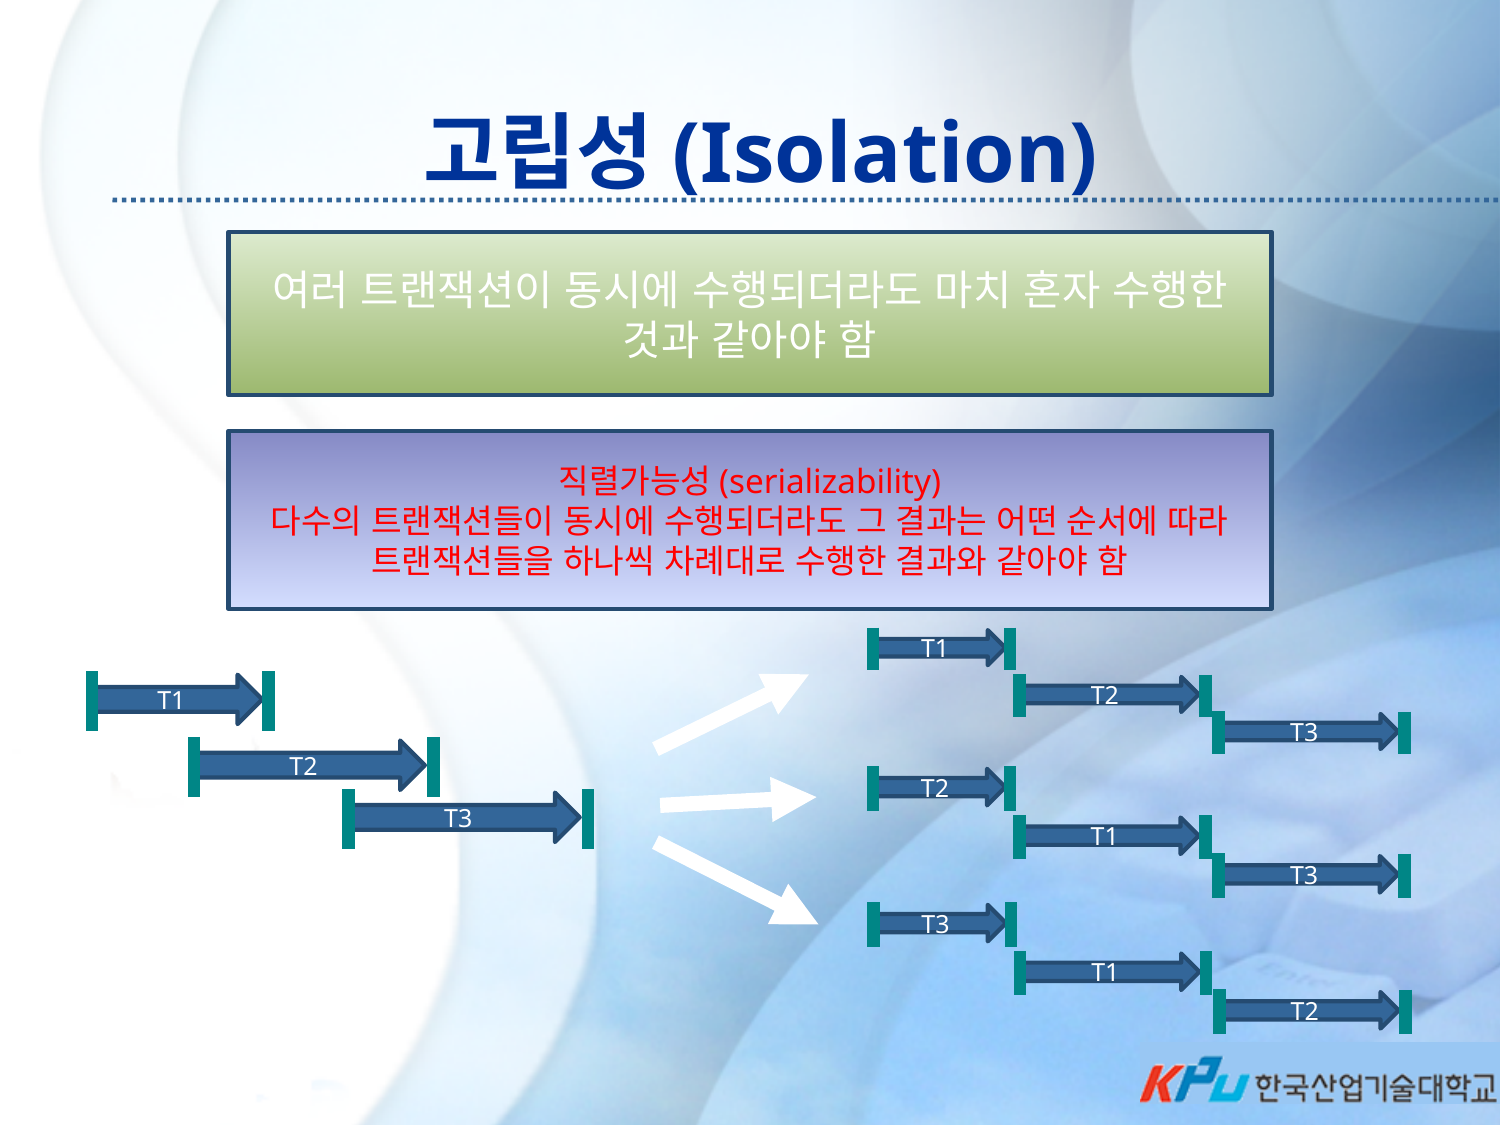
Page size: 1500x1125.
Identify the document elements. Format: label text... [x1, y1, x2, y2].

title 고립성(Isolation) [117, 105, 1405, 193]
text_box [655, 674, 810, 750]
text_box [872, 627, 1405, 755]
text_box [873, 901, 1406, 1035]
text_box 여러 트랜잭션이 동시에 수행되더라도 마치 혼자 수행한 것과 같아야 함 [226, 230, 1274, 397]
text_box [91, 670, 589, 850]
text_box 직렬가능성(serializability) 다수의 트랜잭션들이 동시에 수행되더라도 그 결과는 어떤 순서에 따라 트랜잭션들을 하나씩 차례대로 수행한 결과와 같아야 함 [226, 429, 1274, 611]
picture [0, 0, 1500, 1125]
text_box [659, 796, 817, 806]
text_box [872, 765, 1405, 899]
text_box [655, 841, 819, 925]
